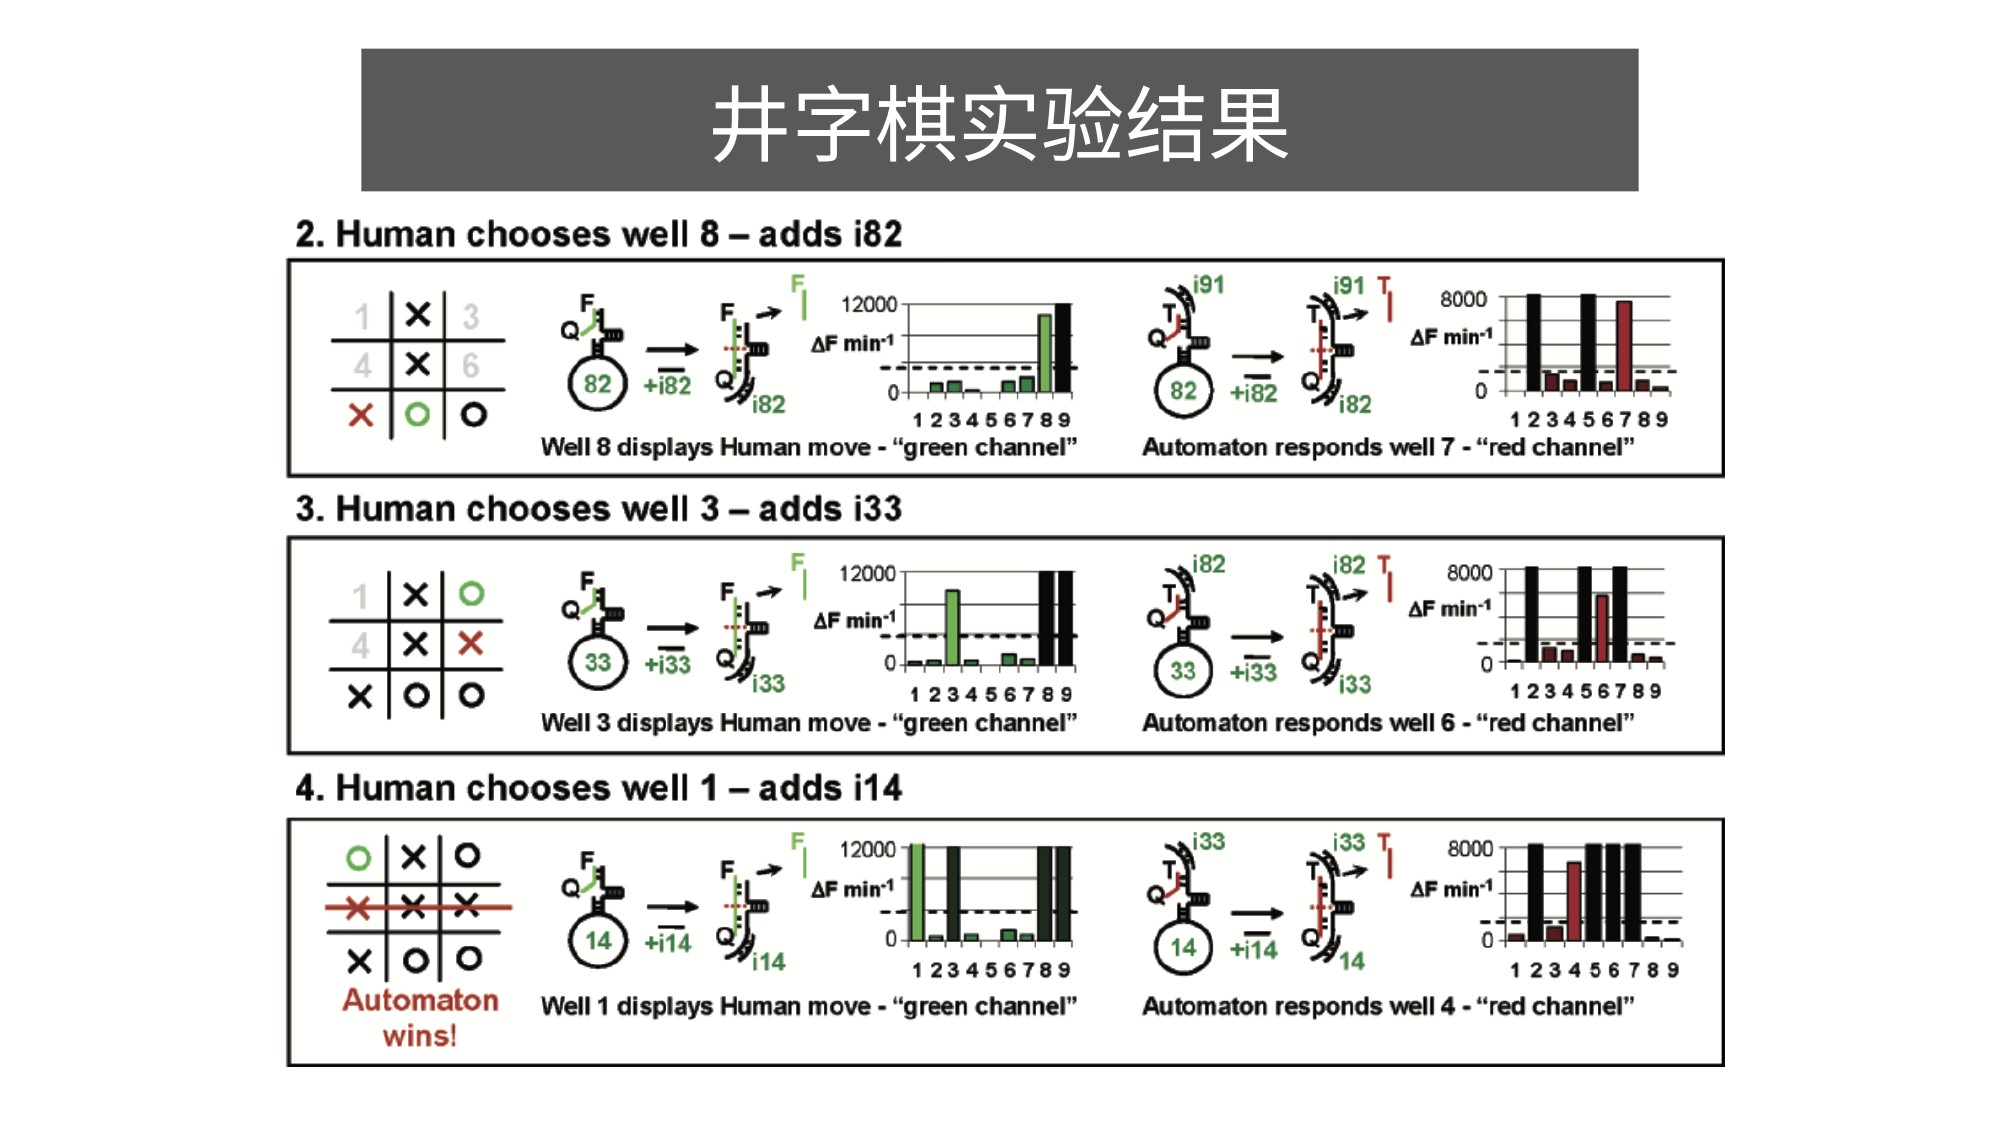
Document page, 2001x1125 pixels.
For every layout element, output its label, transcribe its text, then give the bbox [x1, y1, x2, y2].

picture [261, 212, 1739, 1072]
text_box [361, 48, 1639, 192]
text_box 井字棋实验结果 [431, 65, 1569, 180]
